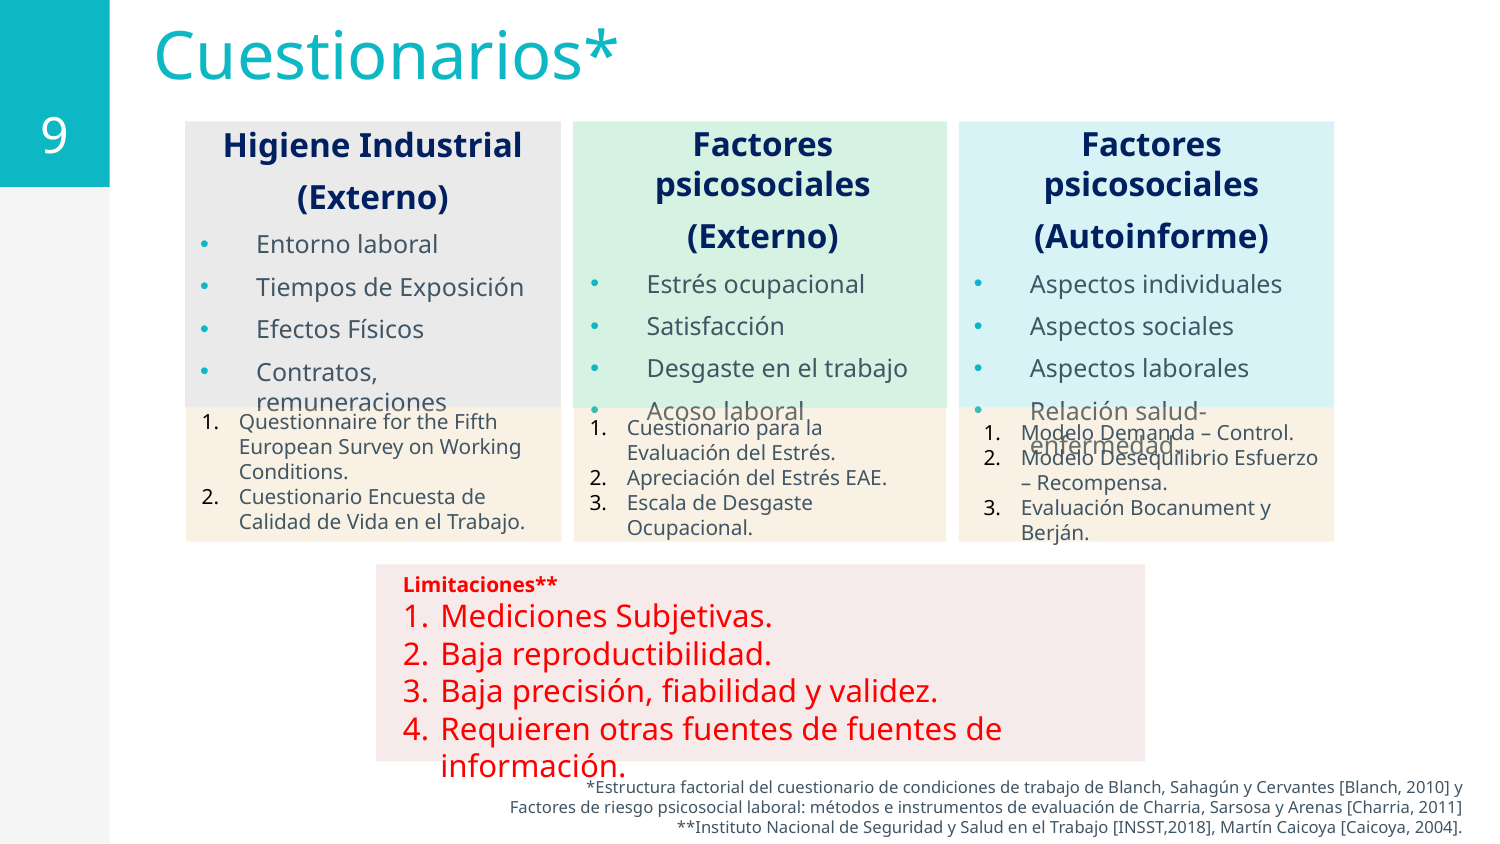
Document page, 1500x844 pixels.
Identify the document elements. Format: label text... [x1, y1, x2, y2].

text_box *Estructura factorial del cuestionario de condiciones de trabajo de Blanch, Sahagún y Cervantes [Blanch, 2010] y Factores de riesgo psicosocial laboral: métodos e instrumentos de evaluación de Charria, Sarsosa y Arenas [Charria, 2011] **Instituto Nacional de Seguridad y Salud en el Trabajo [INSST,2018], Martín Caicoya [Caicoya, 2004]. [196, 769, 1479, 844]
text_box Higiene Industrial (Externo) Entorno laboral Tiempos de Exposición Efectos Físicos Contratos, remuneraciones [185, 108, 561, 483]
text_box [958, 108, 1345, 553]
text_box [1138, 564, 1146, 762]
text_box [572, 107, 951, 547]
text_box Questionnaire for the Fifth European Survey on Working Conditions. Cuestionario Encuesta de Calidad de Vida en el Trabajo. [186, 401, 561, 566]
text_box ‹#› [0, 0, 110, 187]
text_box Limitaciones** Mediciones Subjetivas. Baja reproductibilidad. Baja precisión, fiabilidad y validez. Requieren otras fuentes de fuentes de información. [388, 564, 1138, 792]
text_box [376, 564, 388, 762]
text_box Cuestionarios* [138, 0, 722, 188]
